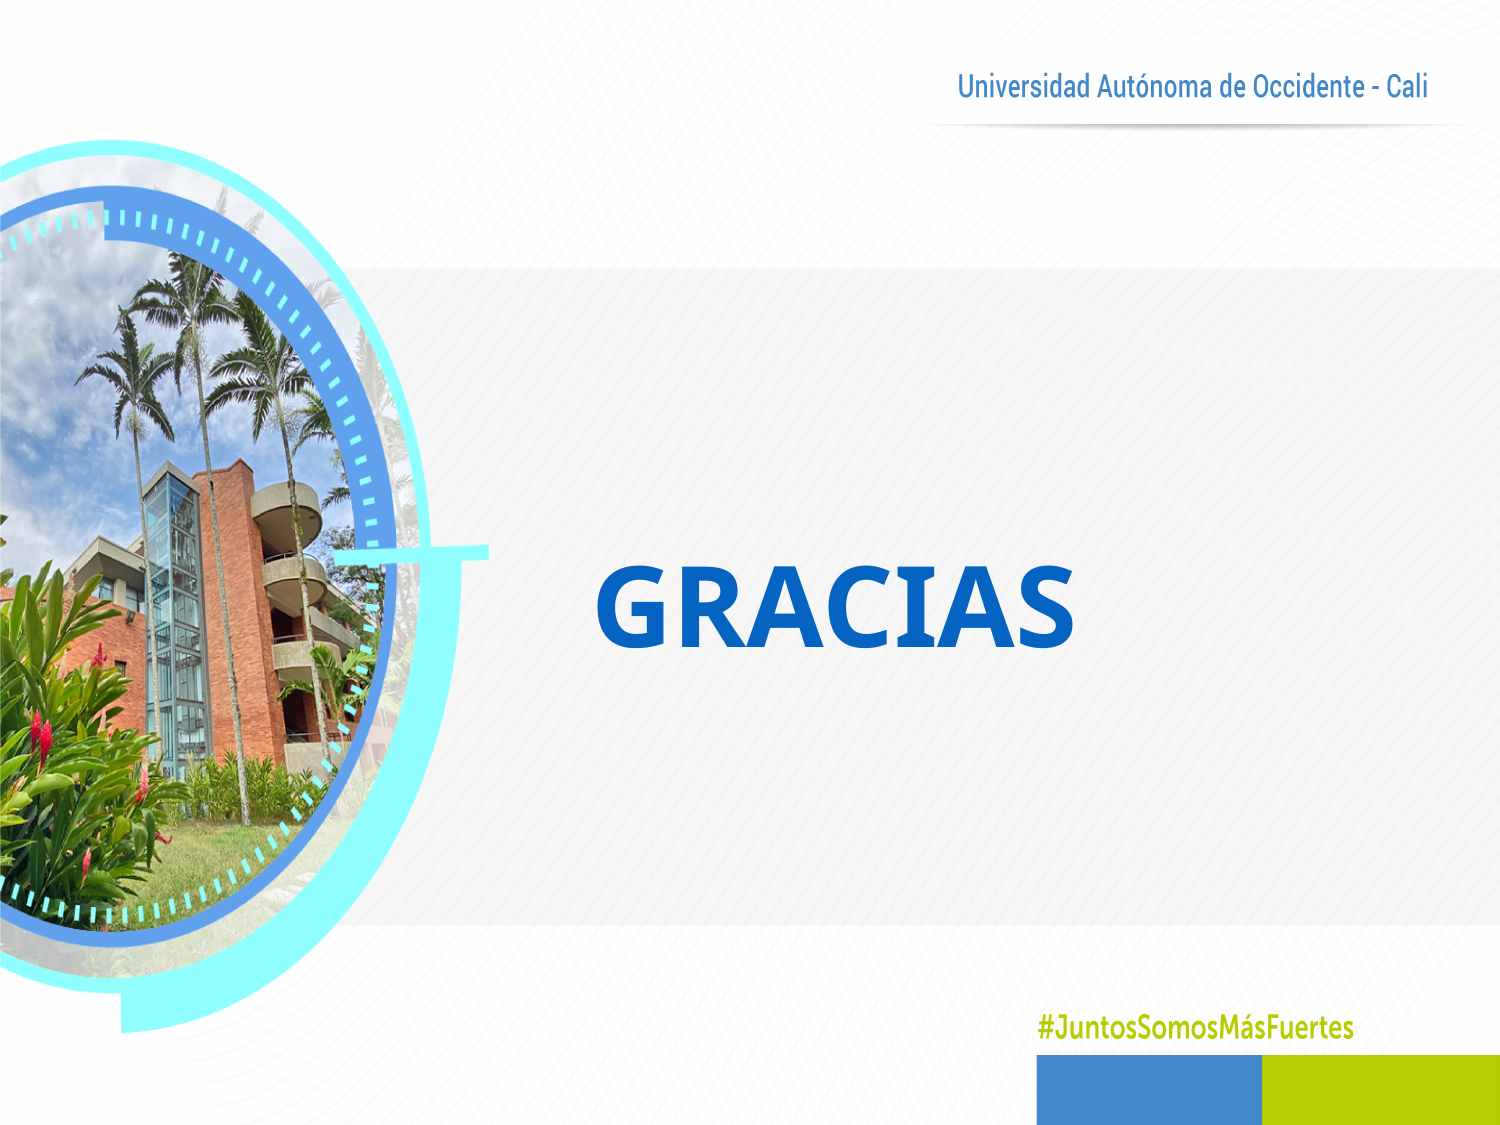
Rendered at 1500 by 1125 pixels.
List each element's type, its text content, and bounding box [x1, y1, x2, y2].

text_box GRACIAS [415, 527, 1254, 678]
picture [0, 0, 1500, 1125]
